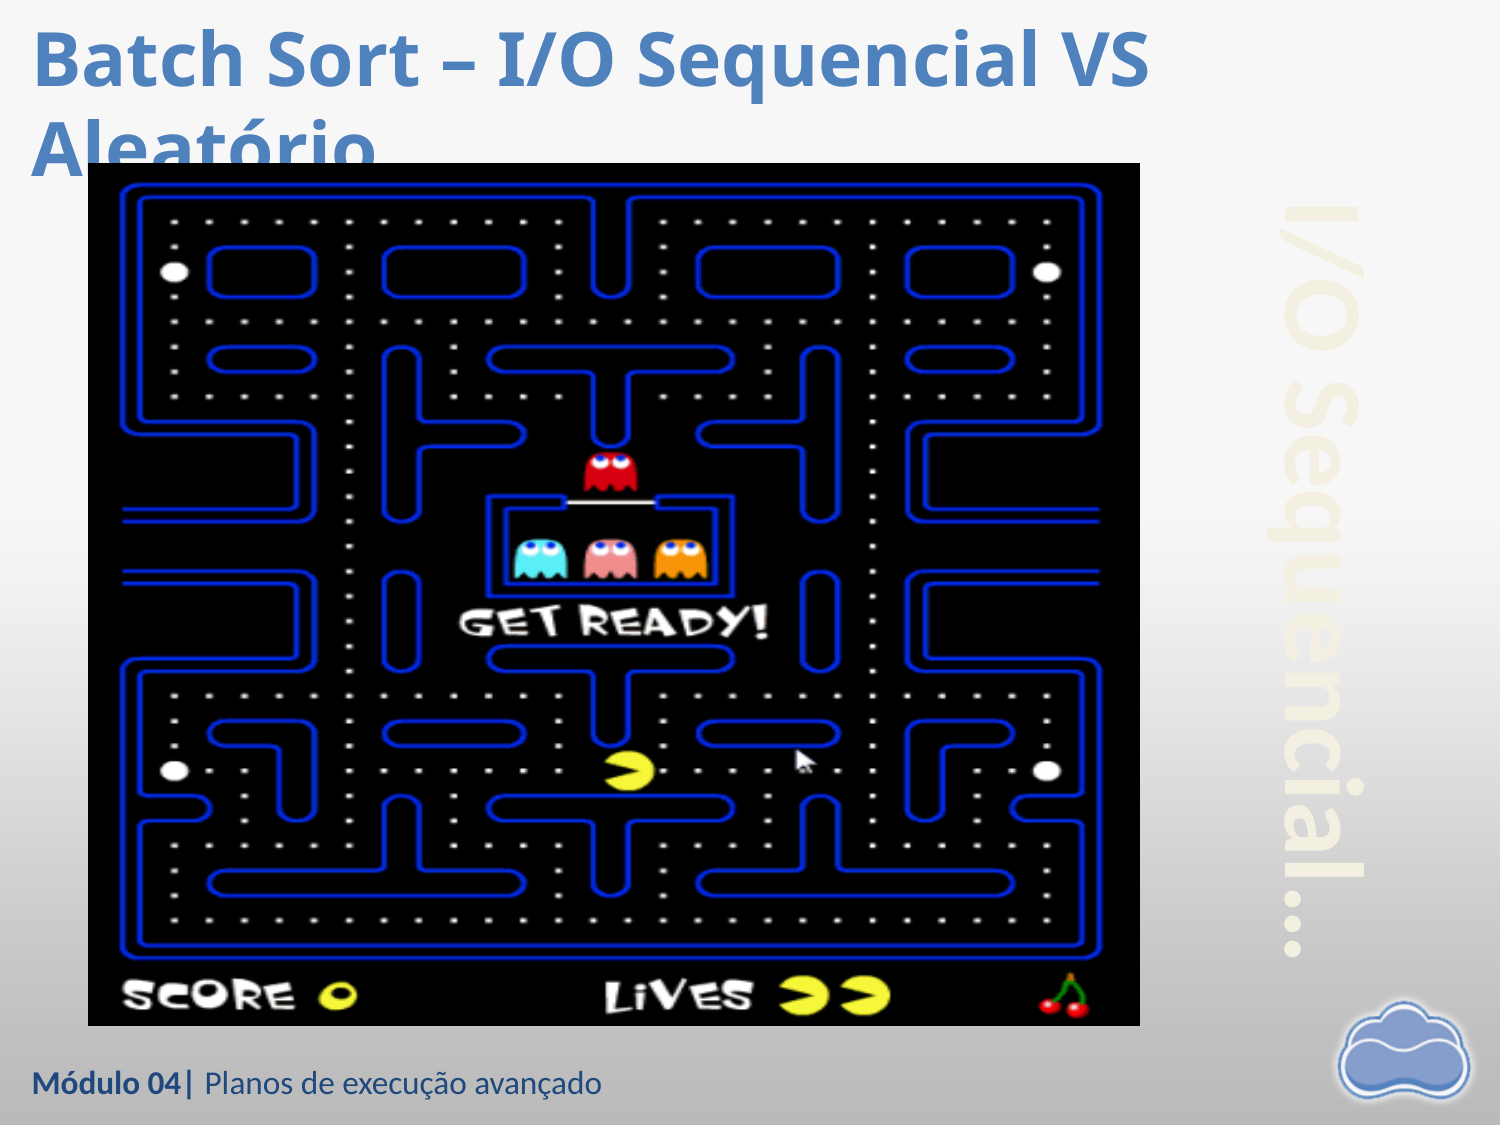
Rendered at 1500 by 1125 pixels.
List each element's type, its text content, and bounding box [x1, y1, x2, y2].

text_box I/O Sequencial… [1246, 187, 1413, 976]
picture [0, 0, 1500, 1125]
title Batch Sort – I/O Sequencial VS Aleatório [16, 42, 1493, 160]
